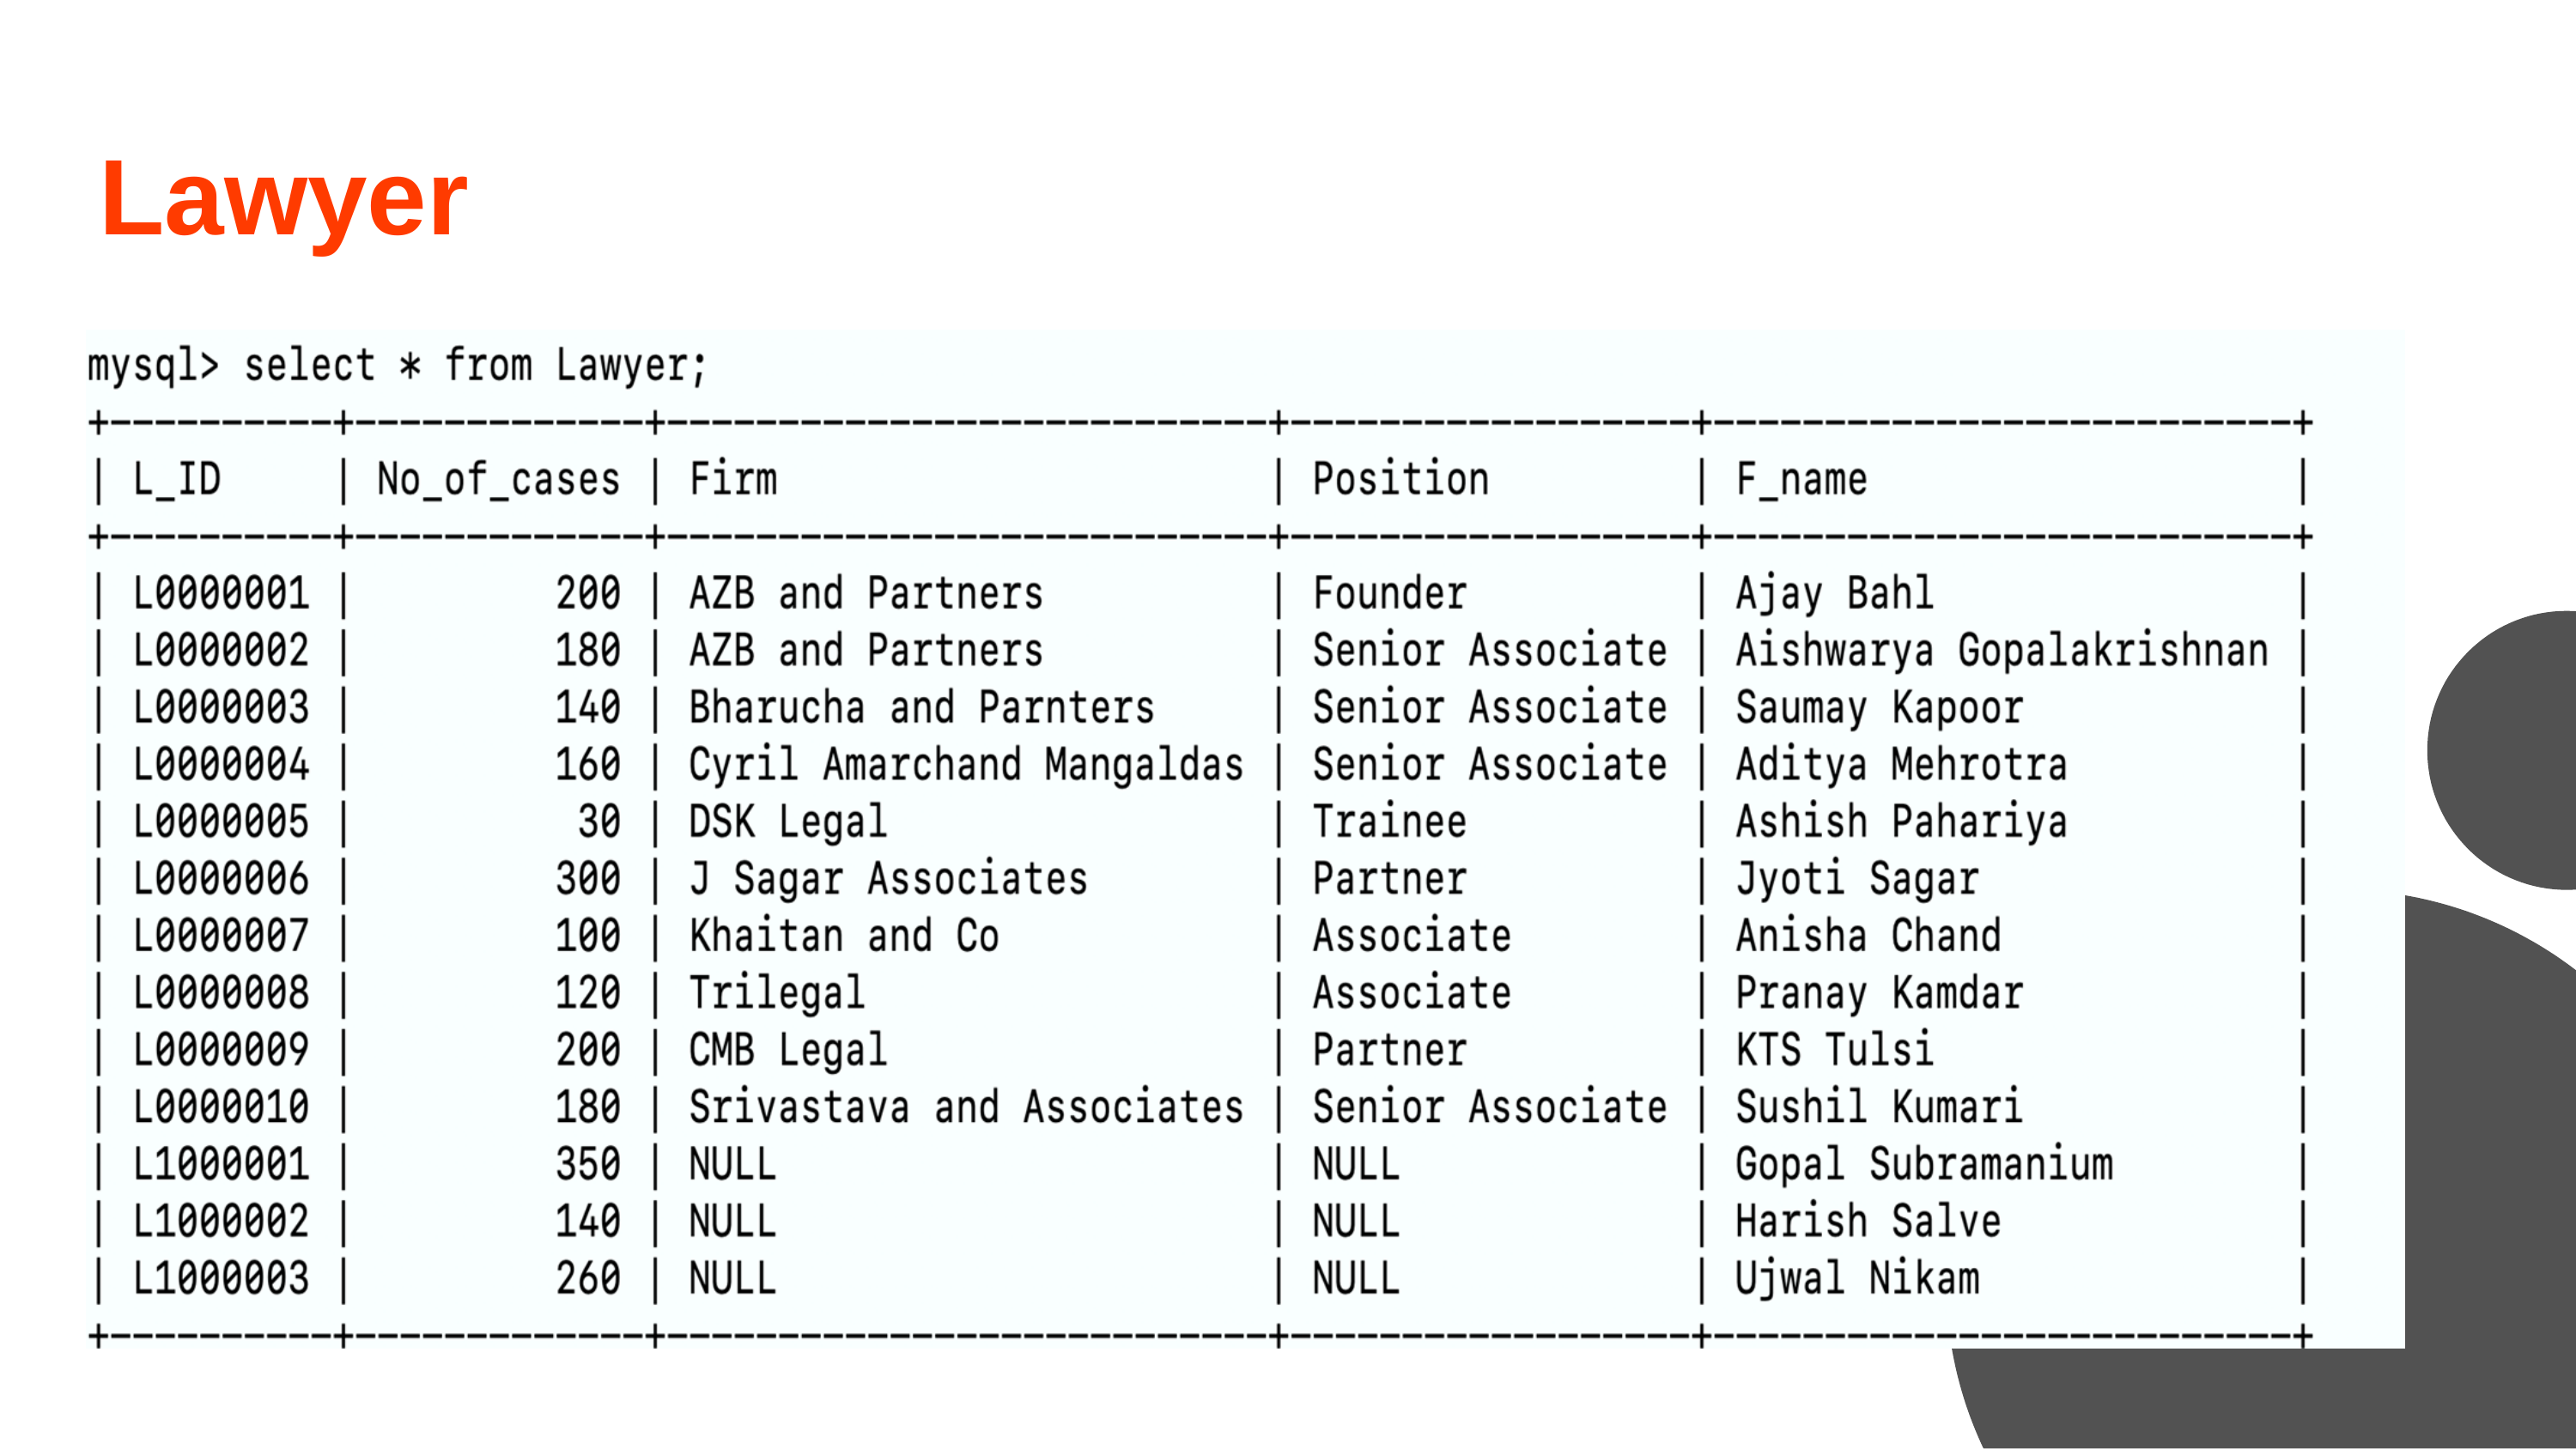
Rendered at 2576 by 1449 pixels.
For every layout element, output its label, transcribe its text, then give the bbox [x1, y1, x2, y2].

text_box Lawyer [86, 120, 1513, 263]
text_box [1953, 896, 2576, 1449]
picture [86, 330, 2405, 1349]
text_box [2427, 610, 2576, 890]
